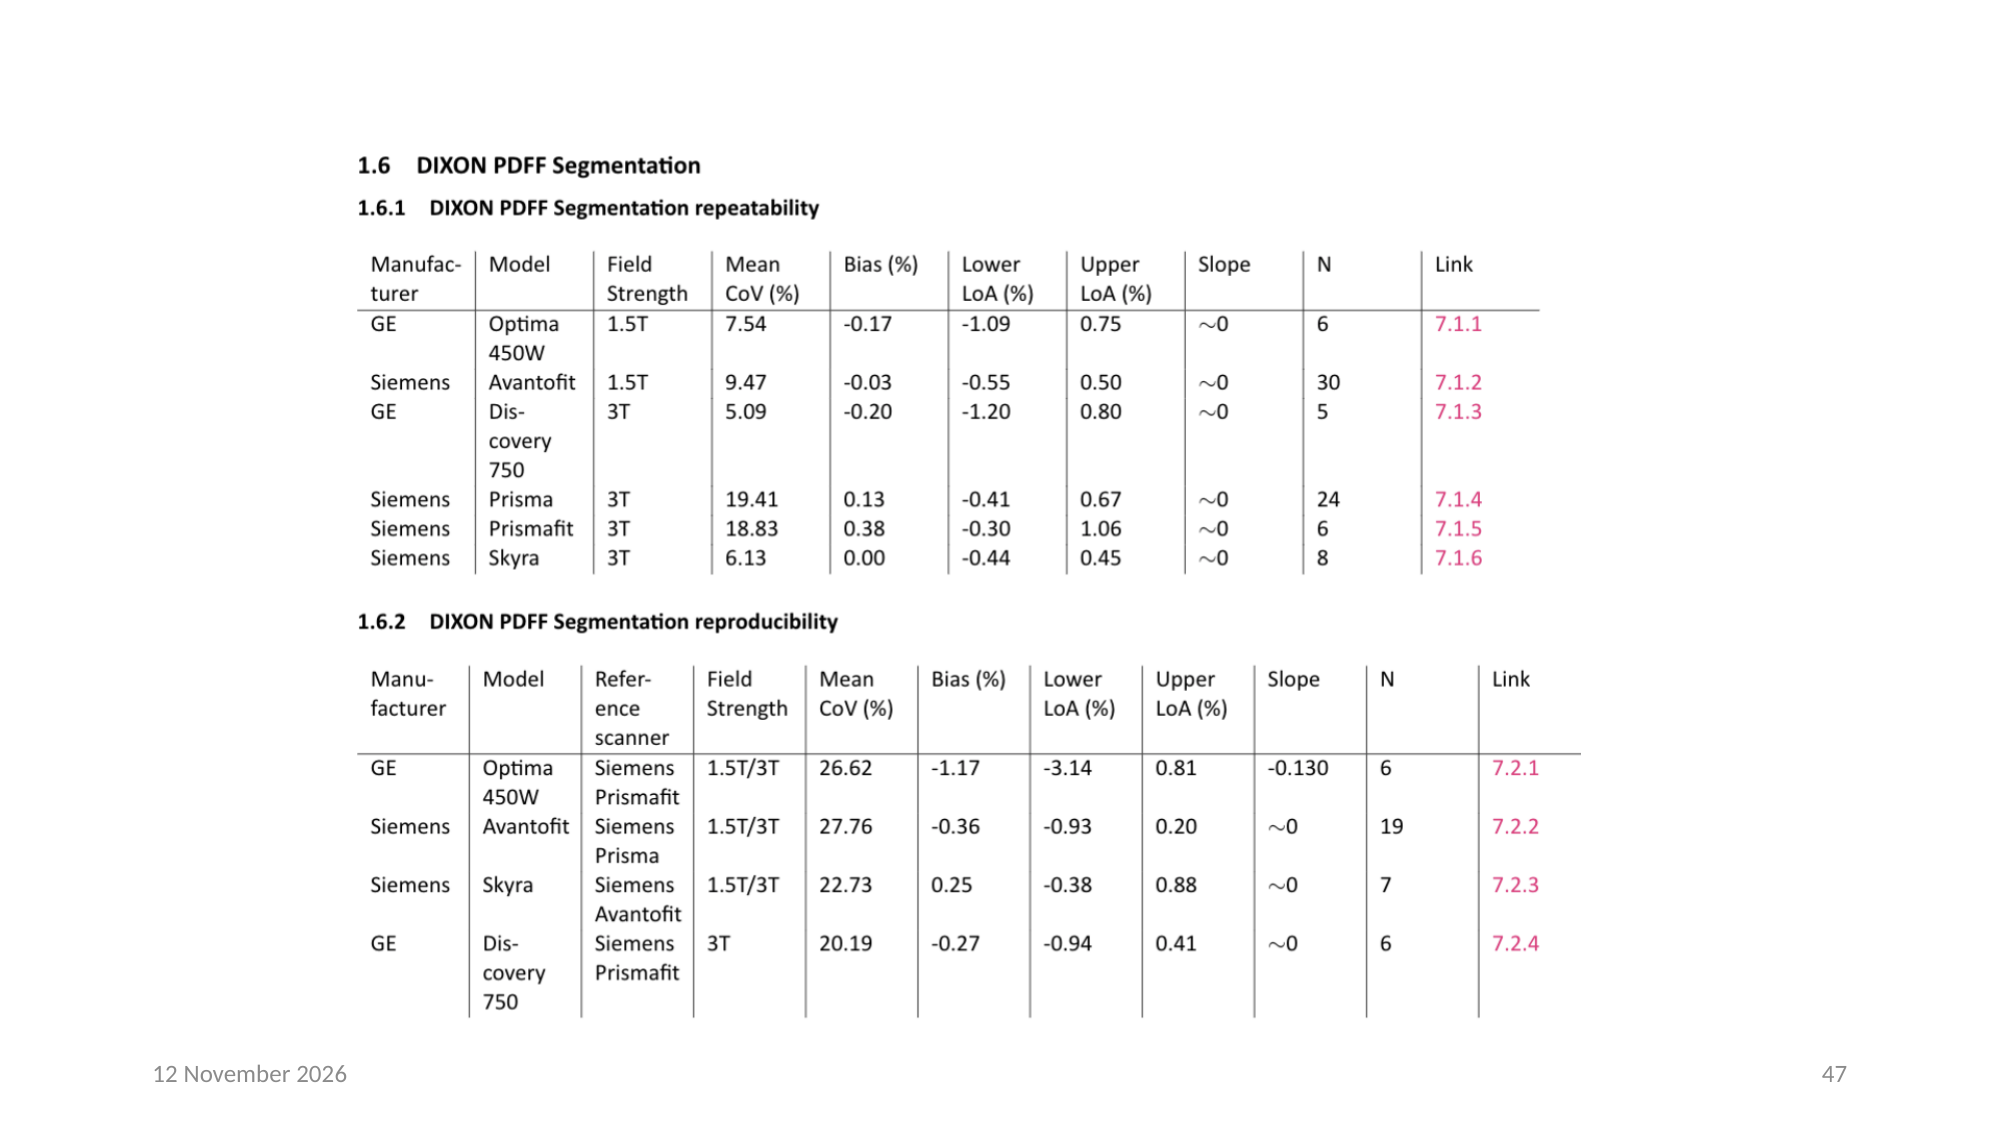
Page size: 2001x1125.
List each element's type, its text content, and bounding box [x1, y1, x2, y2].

picture [328, 130, 1581, 1041]
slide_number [137, 1042, 588, 1103]
slide_number 46 [1412, 1042, 1863, 1103]
